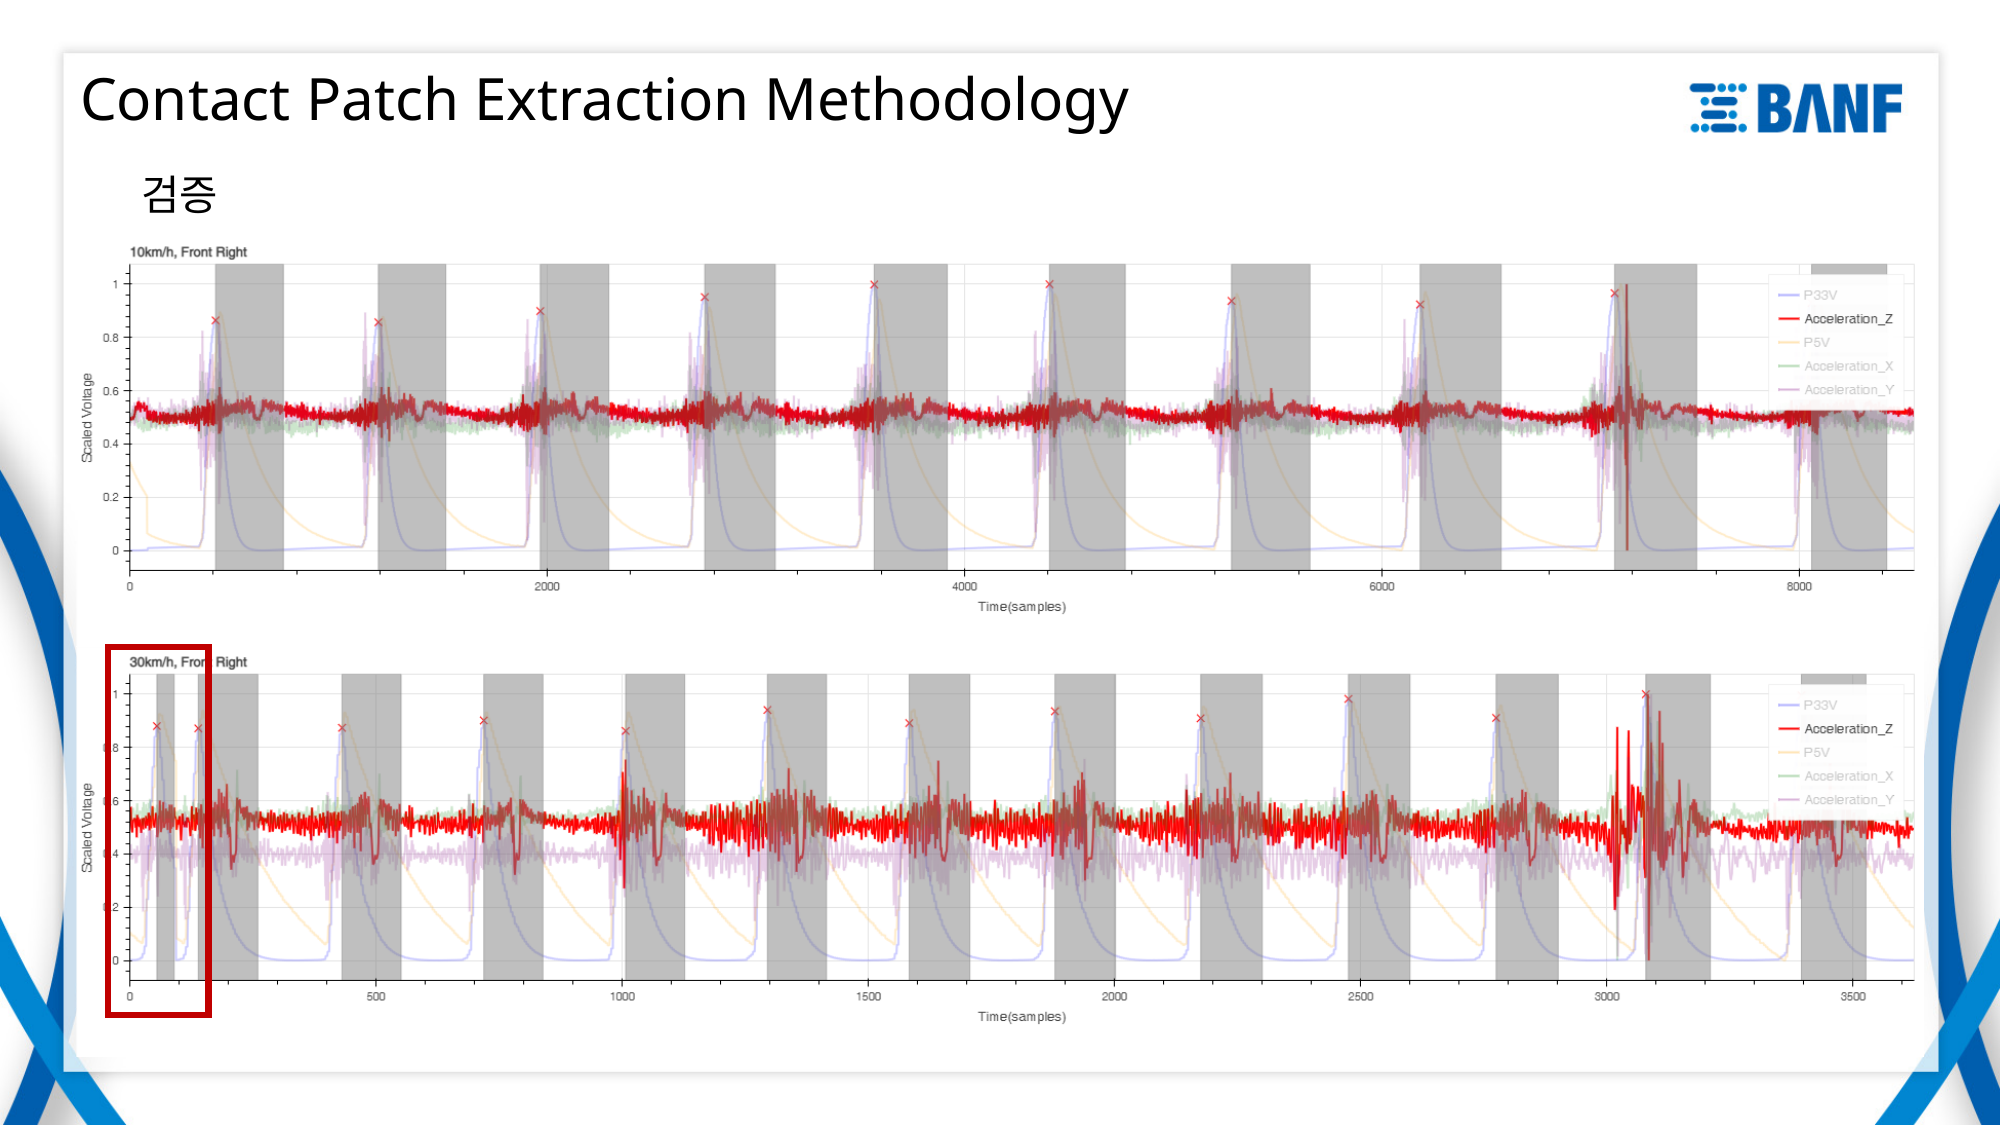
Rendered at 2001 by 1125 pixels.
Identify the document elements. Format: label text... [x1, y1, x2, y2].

picture [0, 0, 2000, 1125]
list 검증 [126, 161, 1872, 236]
title Contact Patch Extraction Methodology [64, 52, 1685, 150]
